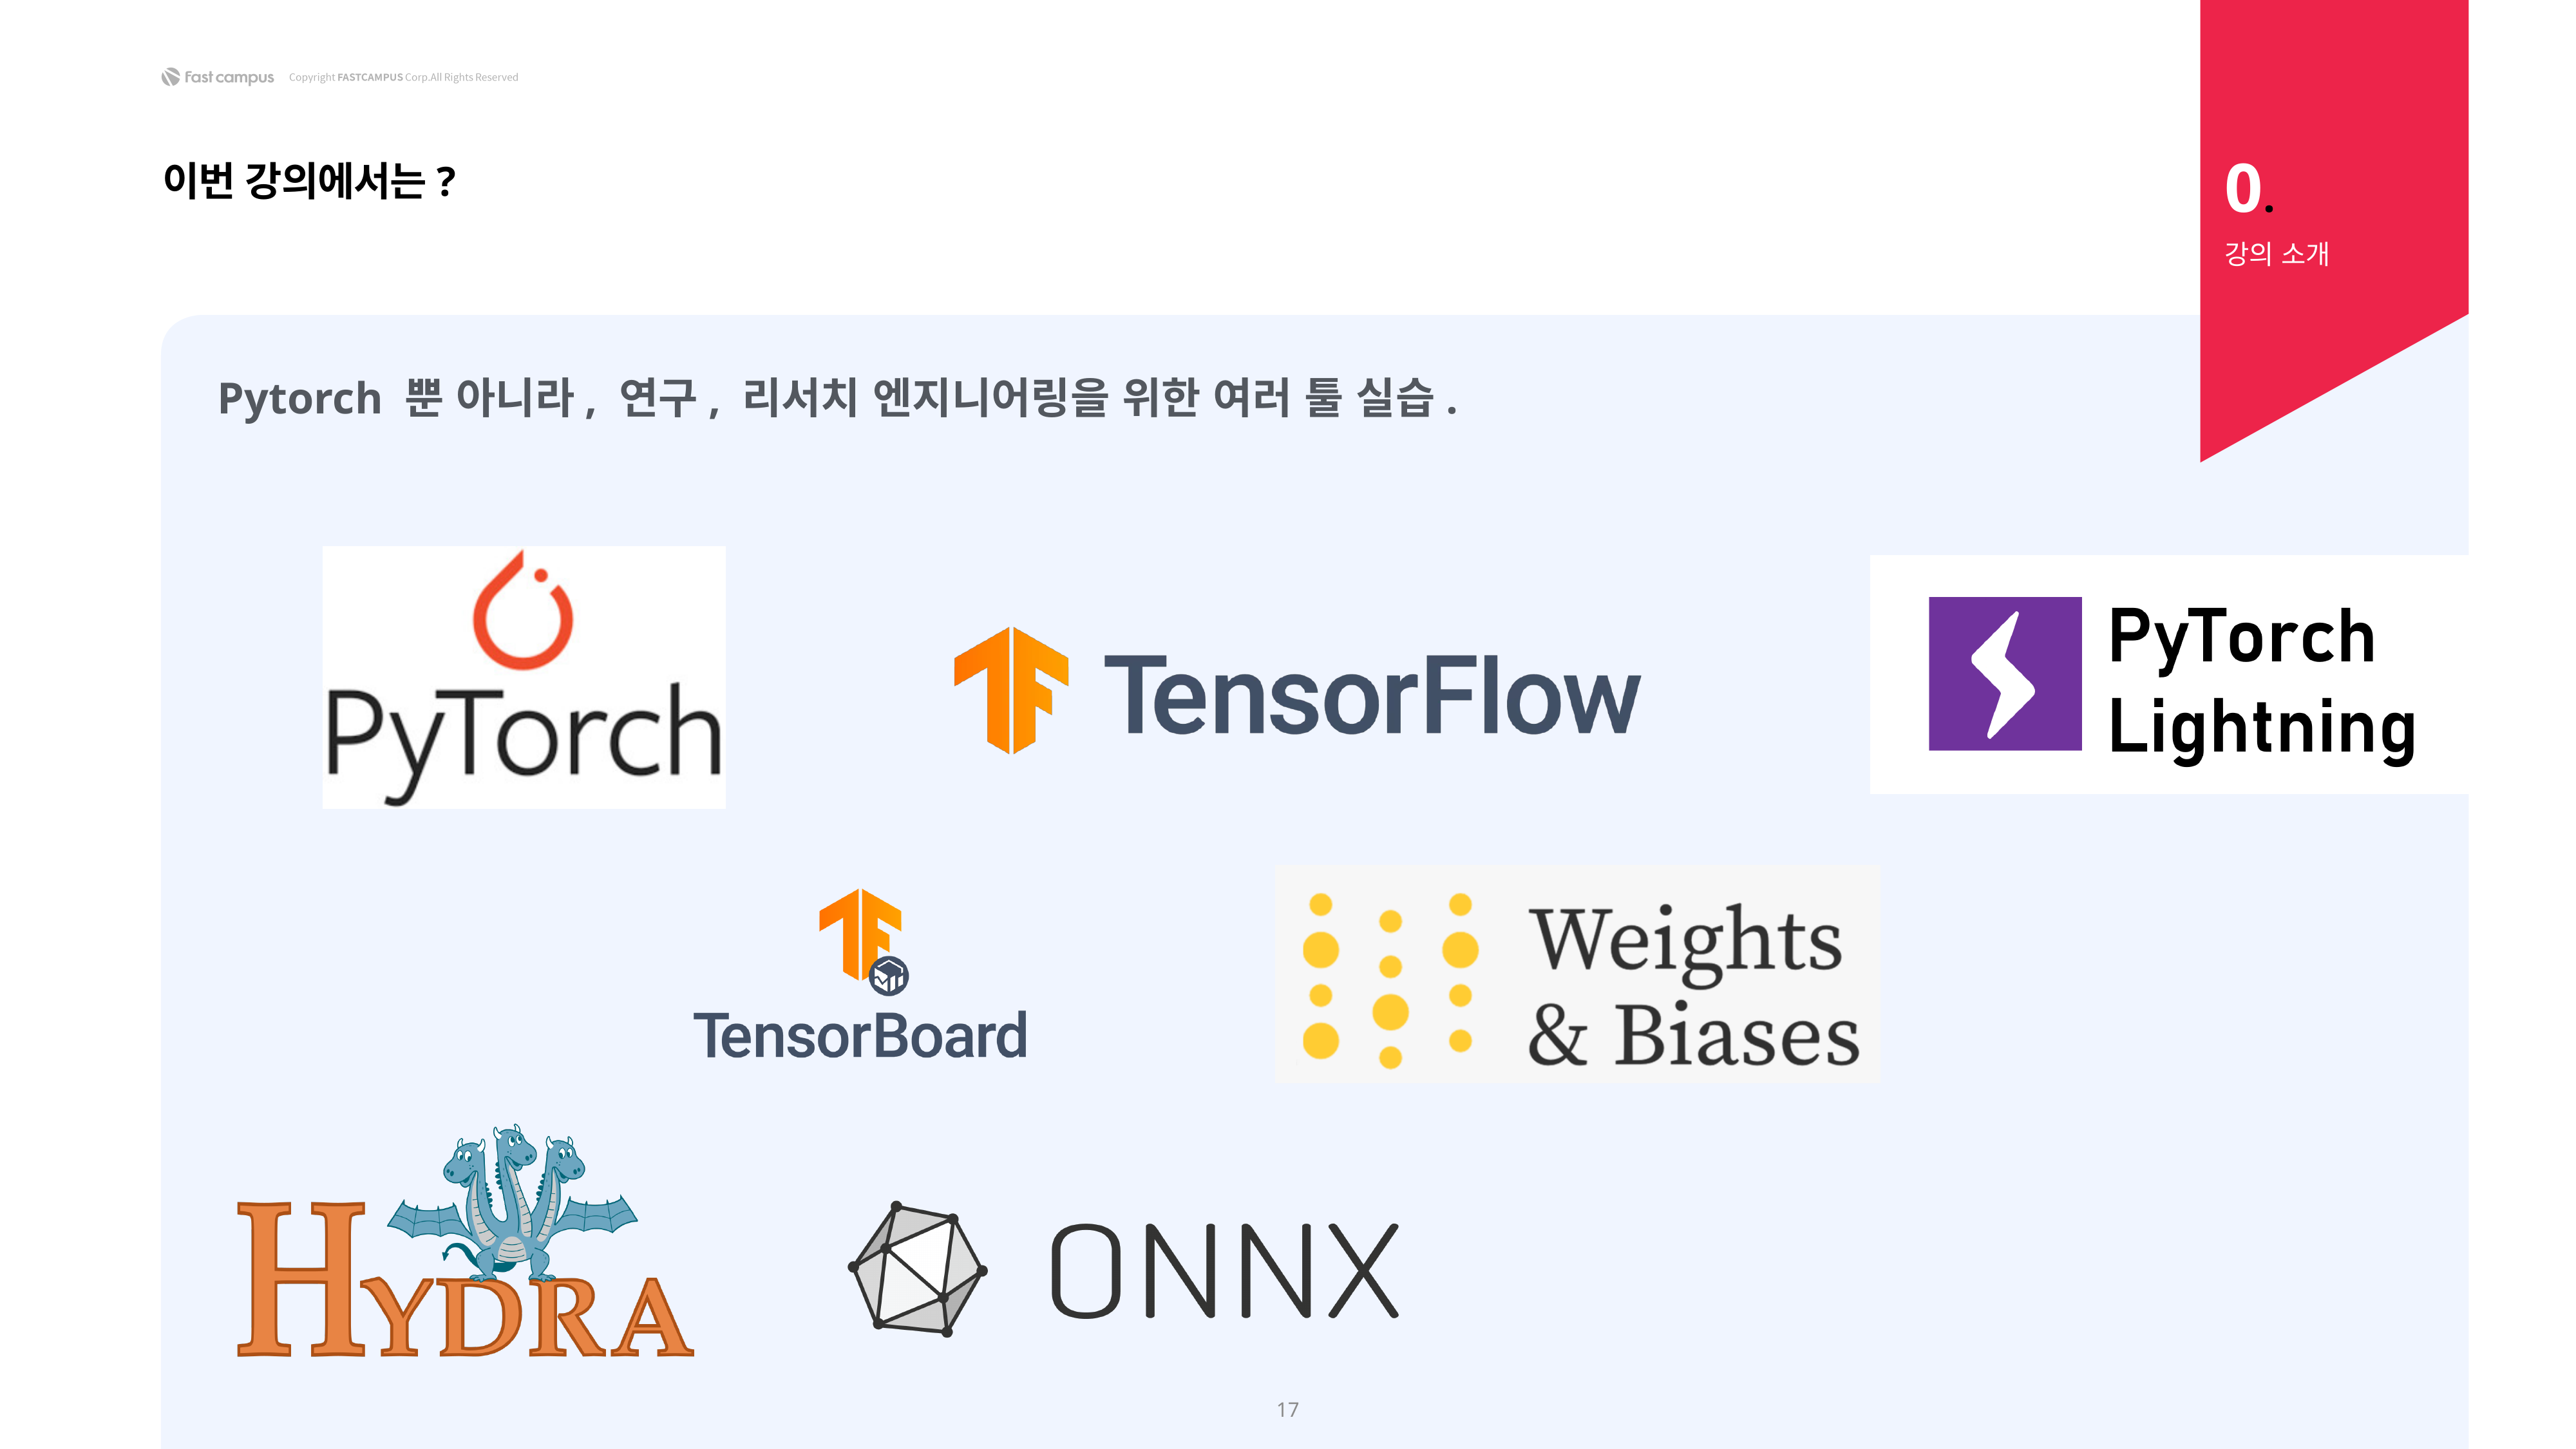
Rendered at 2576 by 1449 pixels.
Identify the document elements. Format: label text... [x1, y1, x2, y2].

text_box 0. [2200, 148, 2469, 232]
slide_number 17 [998, 1372, 1578, 1449]
text_box 강의 소개 [2200, 232, 2469, 276]
text_box 이번 강의에서는? [160, 154, 631, 205]
text_box Pytorch 뿐 아니라, 연구, 리서치 엔지니어링을 위한 여러 툴 실습. [207, 366, 2003, 582]
picture [0, 0, 2576, 1449]
